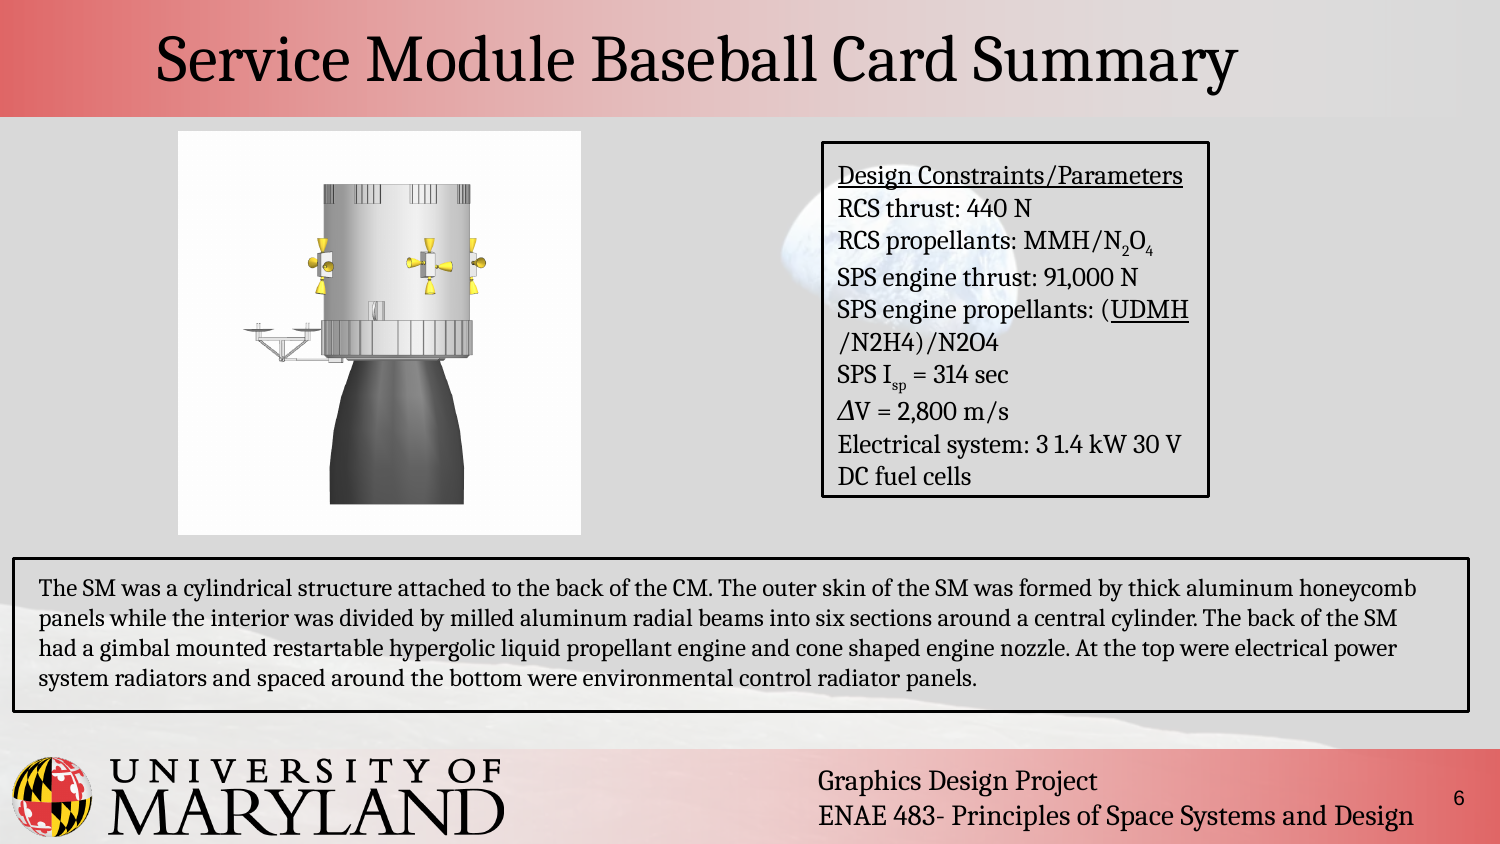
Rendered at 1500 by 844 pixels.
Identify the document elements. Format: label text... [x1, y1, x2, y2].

text_box The SM was a cylindrical structure attached to the back of the CM. The outer skin of the SM was formed by thick aluminum honeycomb panels while the interior was divided by milled aluminum radial beams into six sections around a central cylinder. The back of the SM had a gimbal mounted restartable hypergolic liquid propellant engine and cone shaped engine nozzle. At the top were electrical power system radiators and spaced around the bottom were environmental control radiator panels. [23, 556, 1459, 706]
text_box Design Constraints/Parameters RCS thrust: 440 N RCS propellants: MMH/N2O4 SPS engine thrust: 91,000 N SPS engine propellants: (UDMH/N2H4)/N2O4 SPS Isp = 314 sec 𝛥V = 2,800 m/s Electrical system: 3 1.4 kW 30 V DC fuel cells [822, 142, 1209, 532]
picture [178, 131, 581, 536]
slide_number 6 [1389, 764, 1480, 830]
picture [12, 757, 504, 837]
title Service Module Baseball Card Summary [0, 0, 1398, 111]
text_box [13, 558, 1469, 712]
